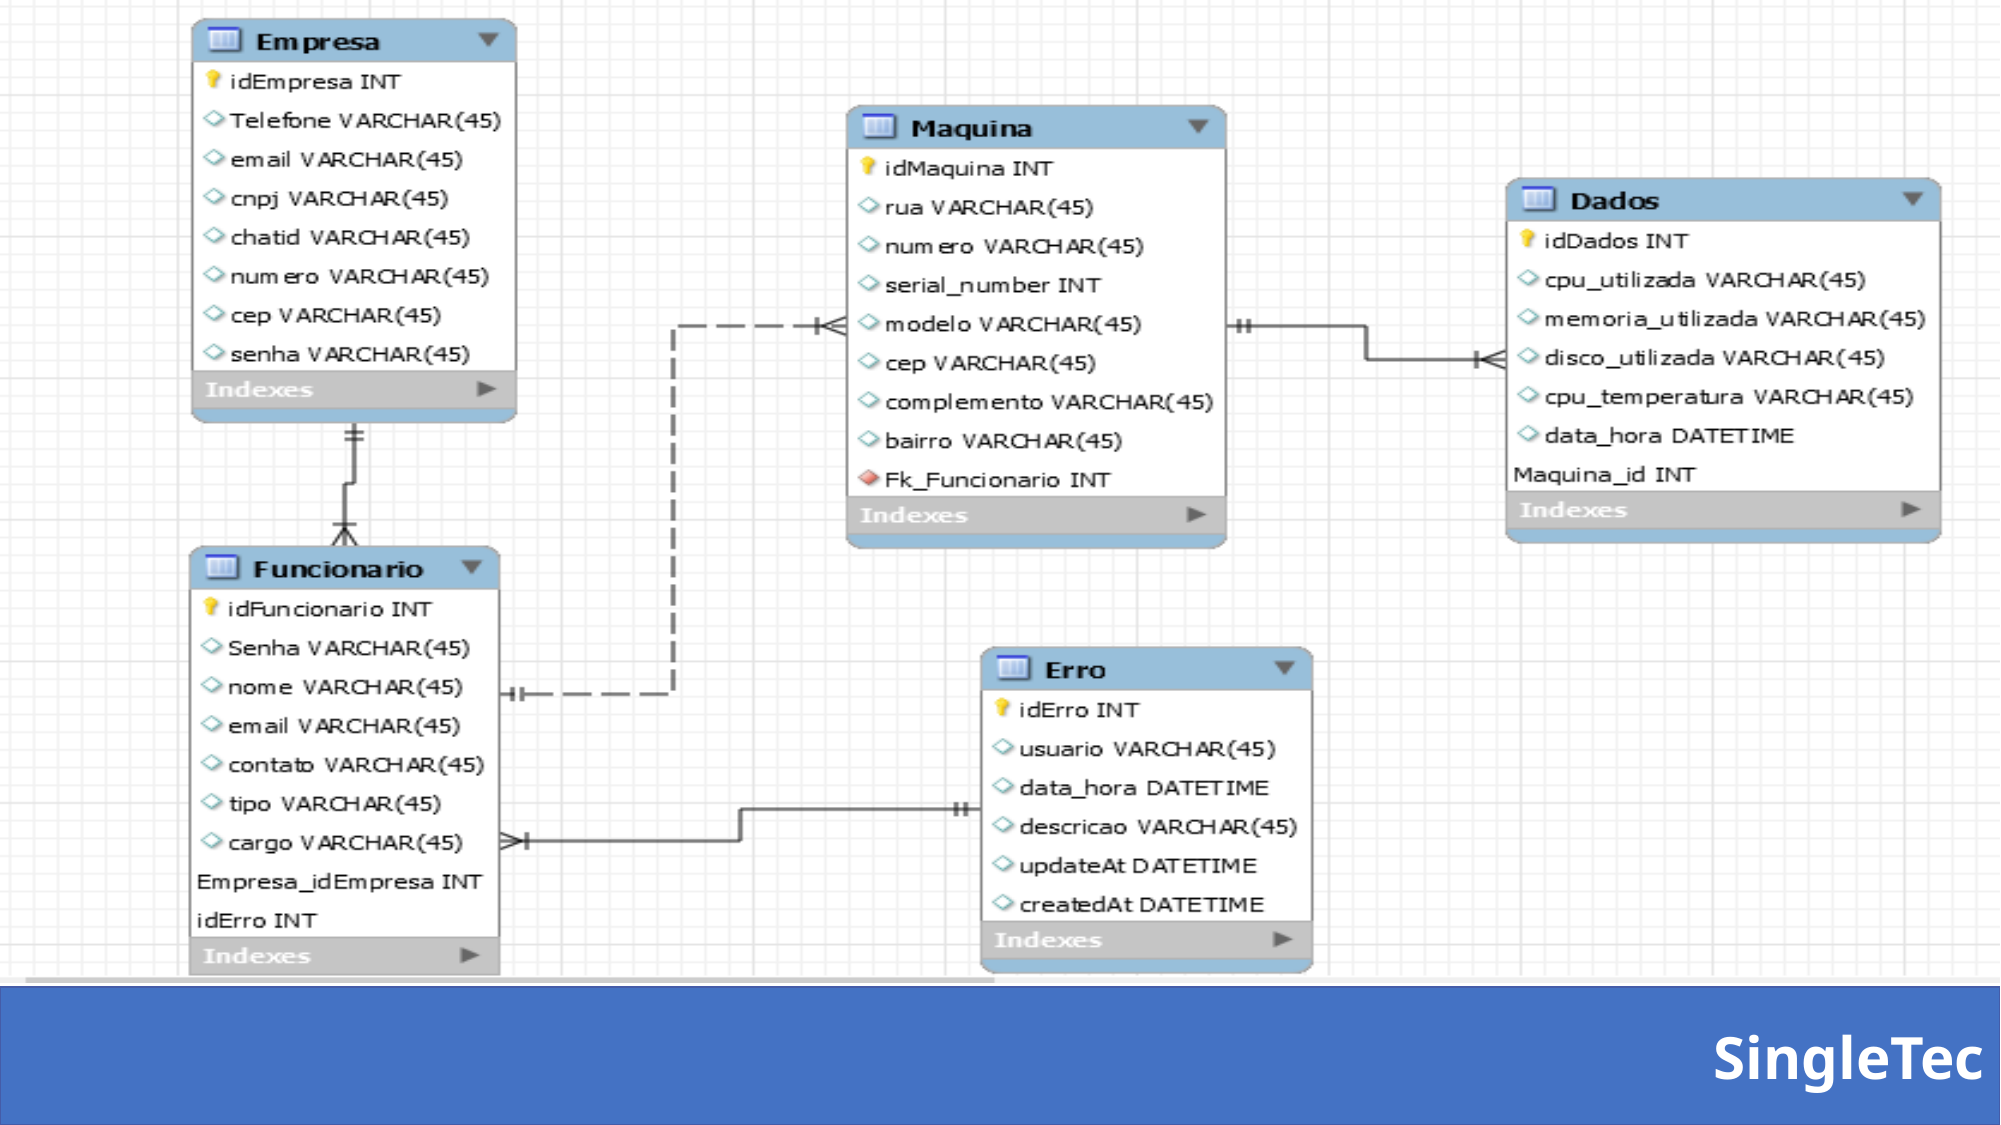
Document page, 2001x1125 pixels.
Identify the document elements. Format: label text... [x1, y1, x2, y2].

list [0, 0, 2000, 983]
text_box SingleTec [0, 986, 2000, 1125]
